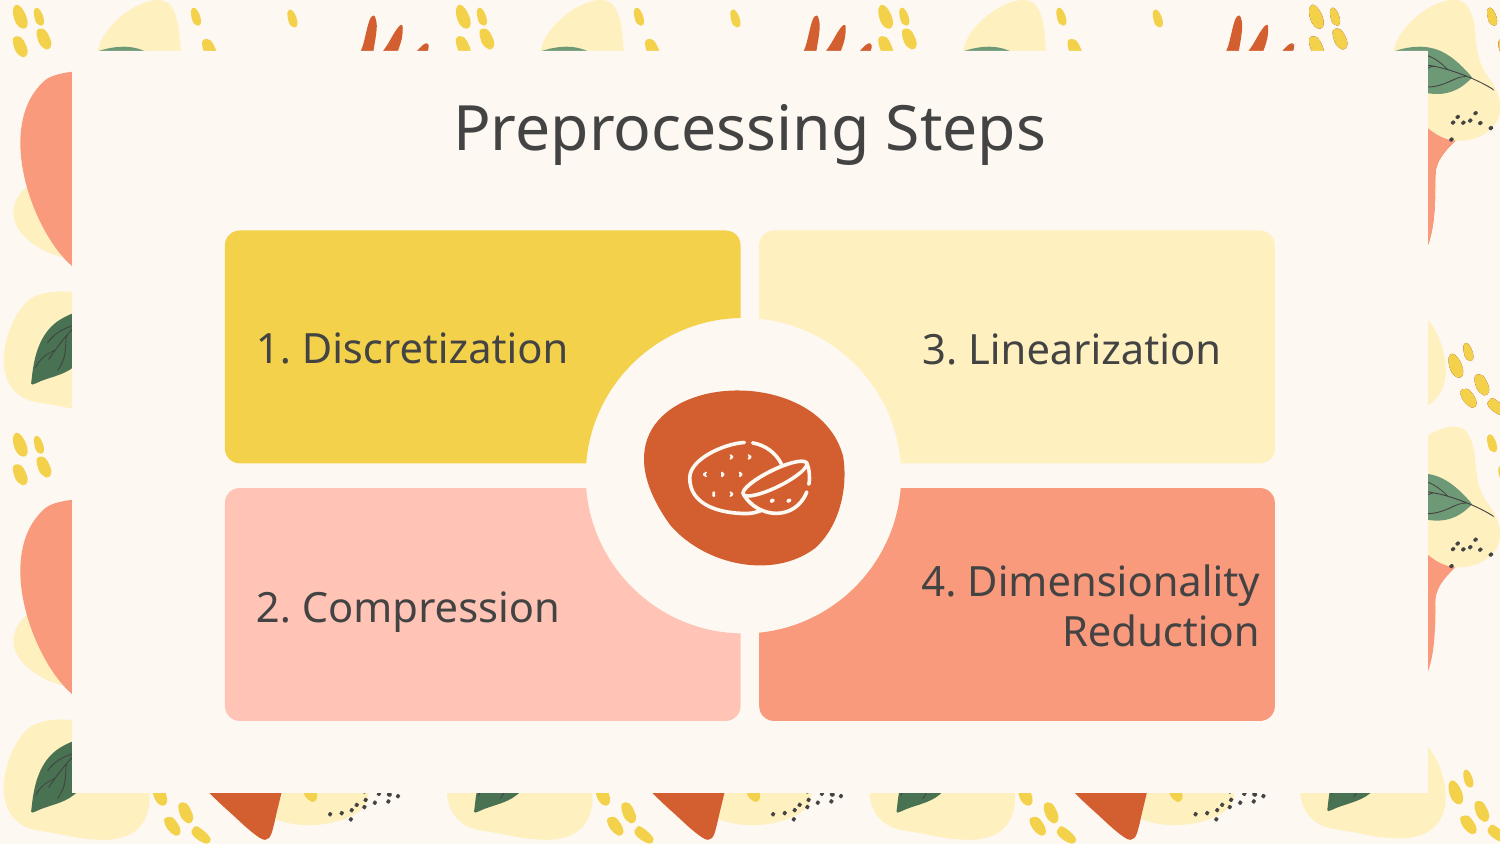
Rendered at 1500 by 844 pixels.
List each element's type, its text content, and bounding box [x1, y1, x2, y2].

text_box 4. Dimensionality Reduction [836, 488, 1275, 721]
text_box [224, 488, 741, 721]
text_box [644, 390, 845, 566]
text_box [224, 230, 741, 464]
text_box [687, 440, 813, 516]
text_box [759, 230, 1275, 464]
title Preprocessing Steps [118, 72, 1382, 167]
text_box [759, 603, 836, 721]
text_box 2. Compression [240, 573, 629, 638]
text_box 3. Linearization [848, 315, 1237, 381]
text_box 1. Discretization [240, 314, 643, 380]
